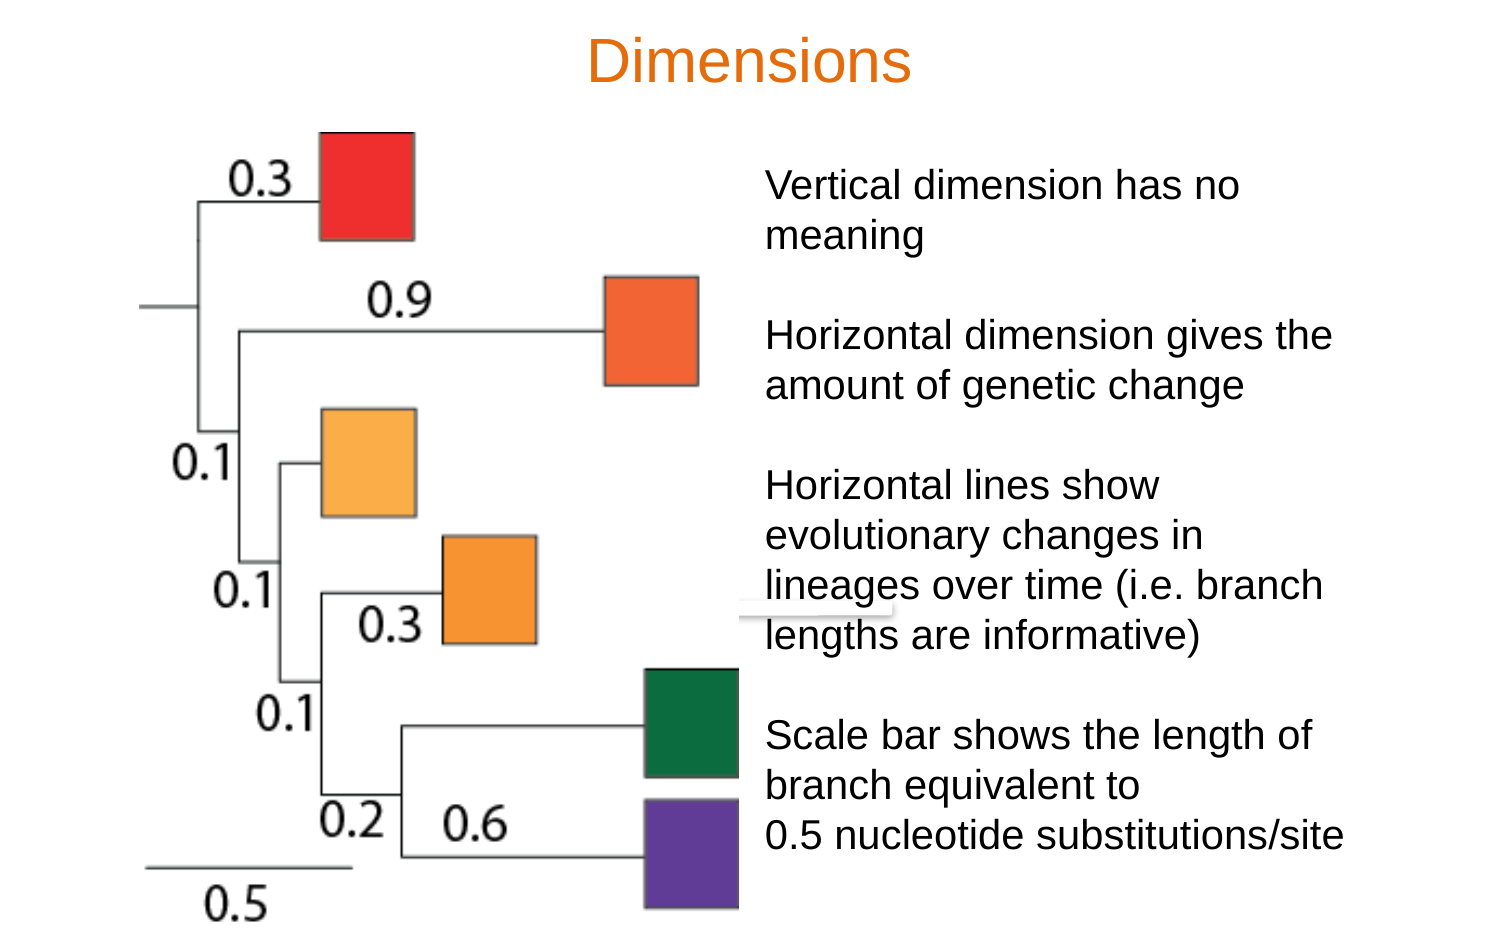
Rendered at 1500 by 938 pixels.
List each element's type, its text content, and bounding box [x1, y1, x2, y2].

title Dimensions [187, 0, 1313, 136]
picture [139, 132, 739, 935]
text_box Vertical dimension has no meaning Horizontal dimension gives the amount of genetic change Horizontal lines show evolutionary changes in lineages over time (i.e. branch lengths are informative) Scale bar shows the length of branch equivalent to 0.5 nucleotide substitutions/site [750, 150, 1384, 938]
text_box [744, 600, 750, 616]
